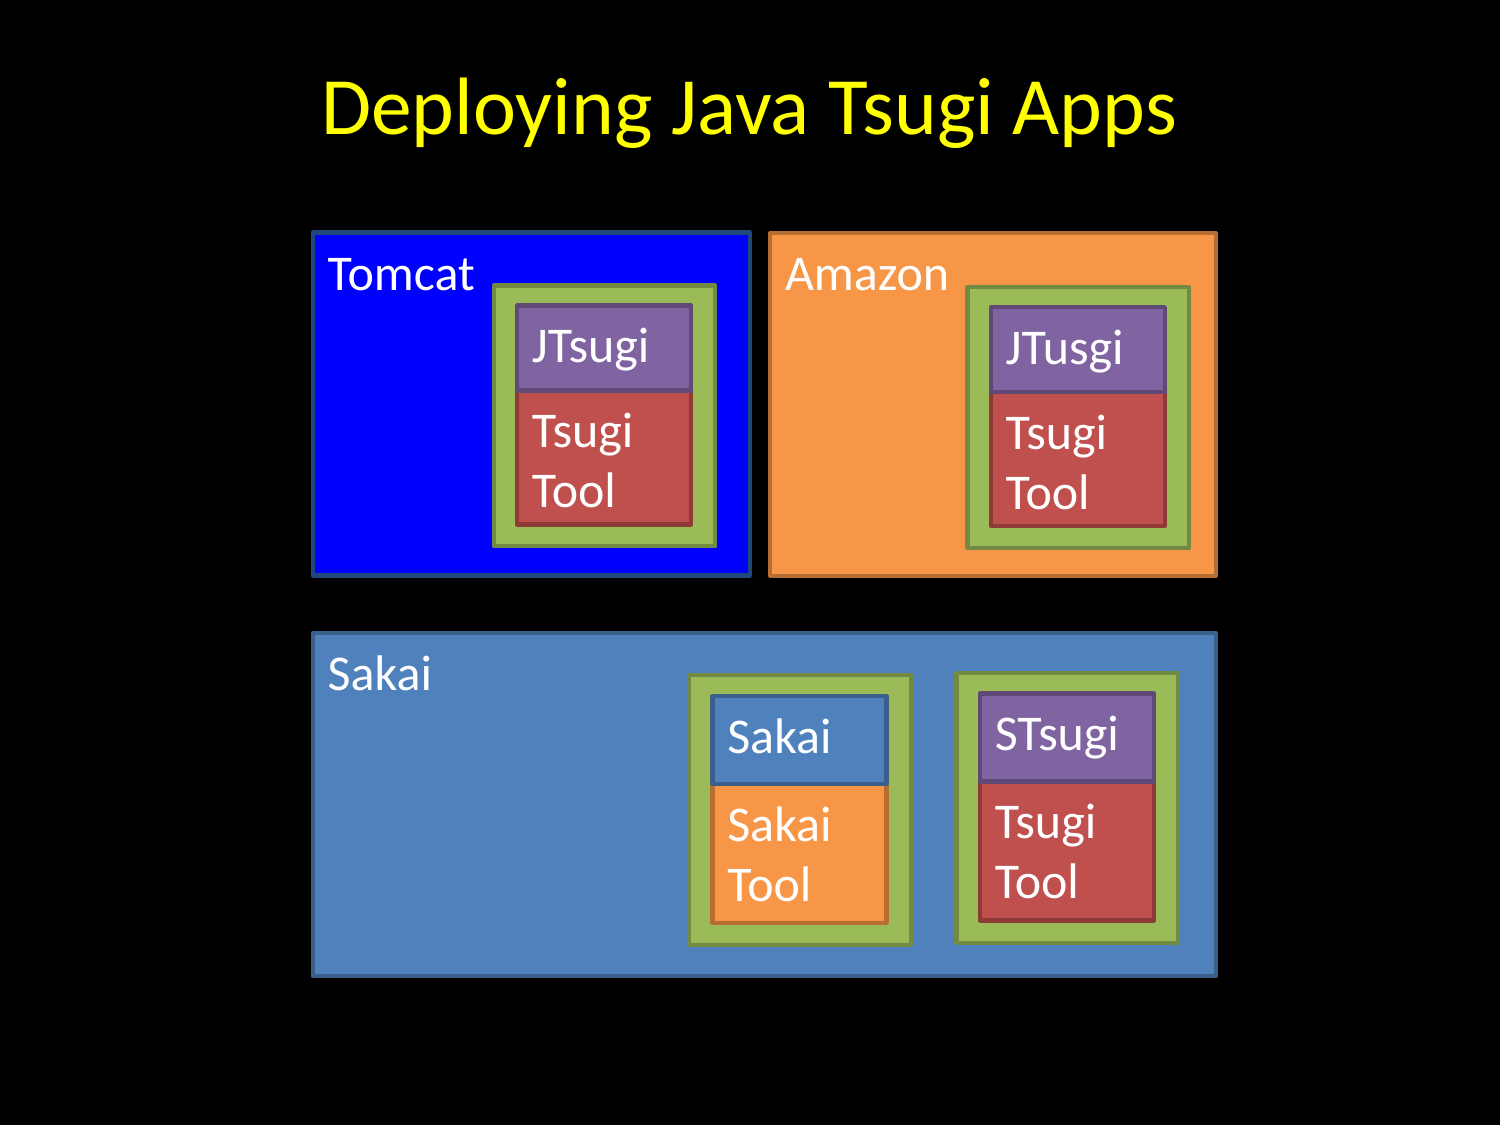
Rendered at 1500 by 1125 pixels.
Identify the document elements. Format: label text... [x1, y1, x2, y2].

text_box Amazon [768, 231, 1218, 578]
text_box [967, 286, 1190, 549]
text_box Tomcat [311, 230, 752, 578]
title Deploying Java Tsugi Apps [75, 45, 1425, 159]
text_box Sakai [311, 631, 1218, 978]
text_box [688, 675, 912, 946]
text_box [956, 672, 1179, 943]
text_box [493, 285, 716, 547]
